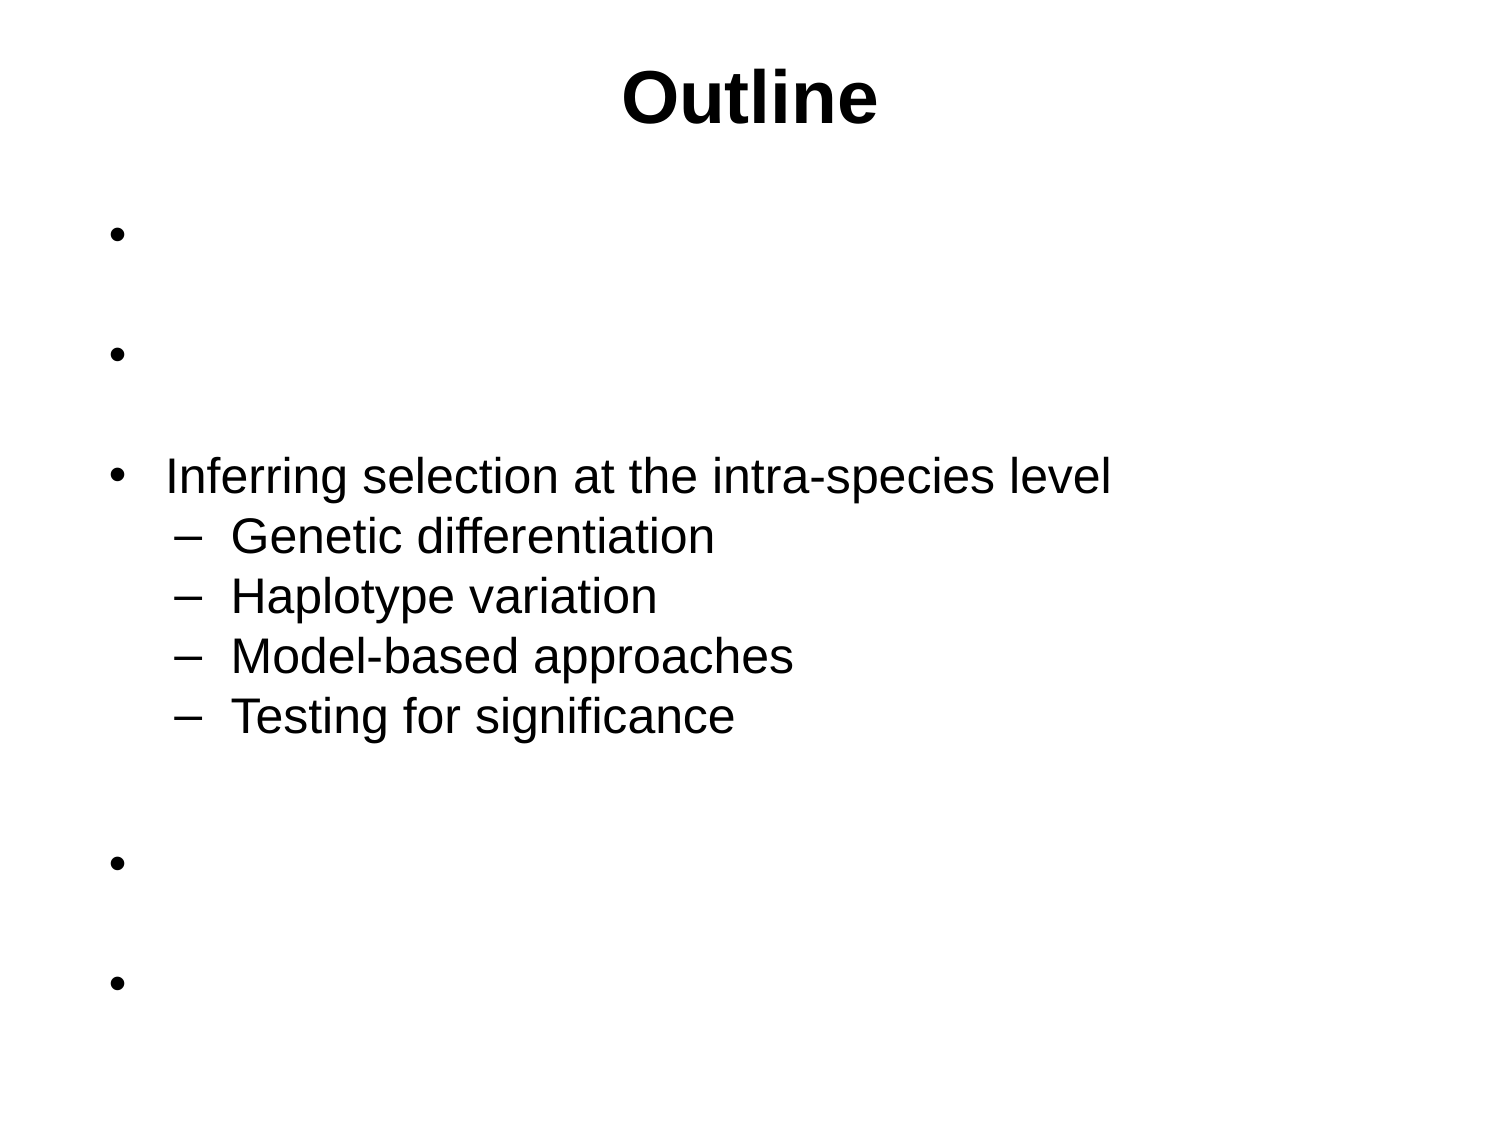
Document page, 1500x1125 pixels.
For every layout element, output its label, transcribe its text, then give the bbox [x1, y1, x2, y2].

title Outline [75, 0, 1425, 188]
list Brief introduction to natural selection Modes of selection Inferring selection at the intra-species level Genetic differentiation Haplotype variation Model-based approaches Testing for significance Inferring selection at the inter-species level Detecting selection from low-depth sequencing data [75, 188, 1425, 573]
